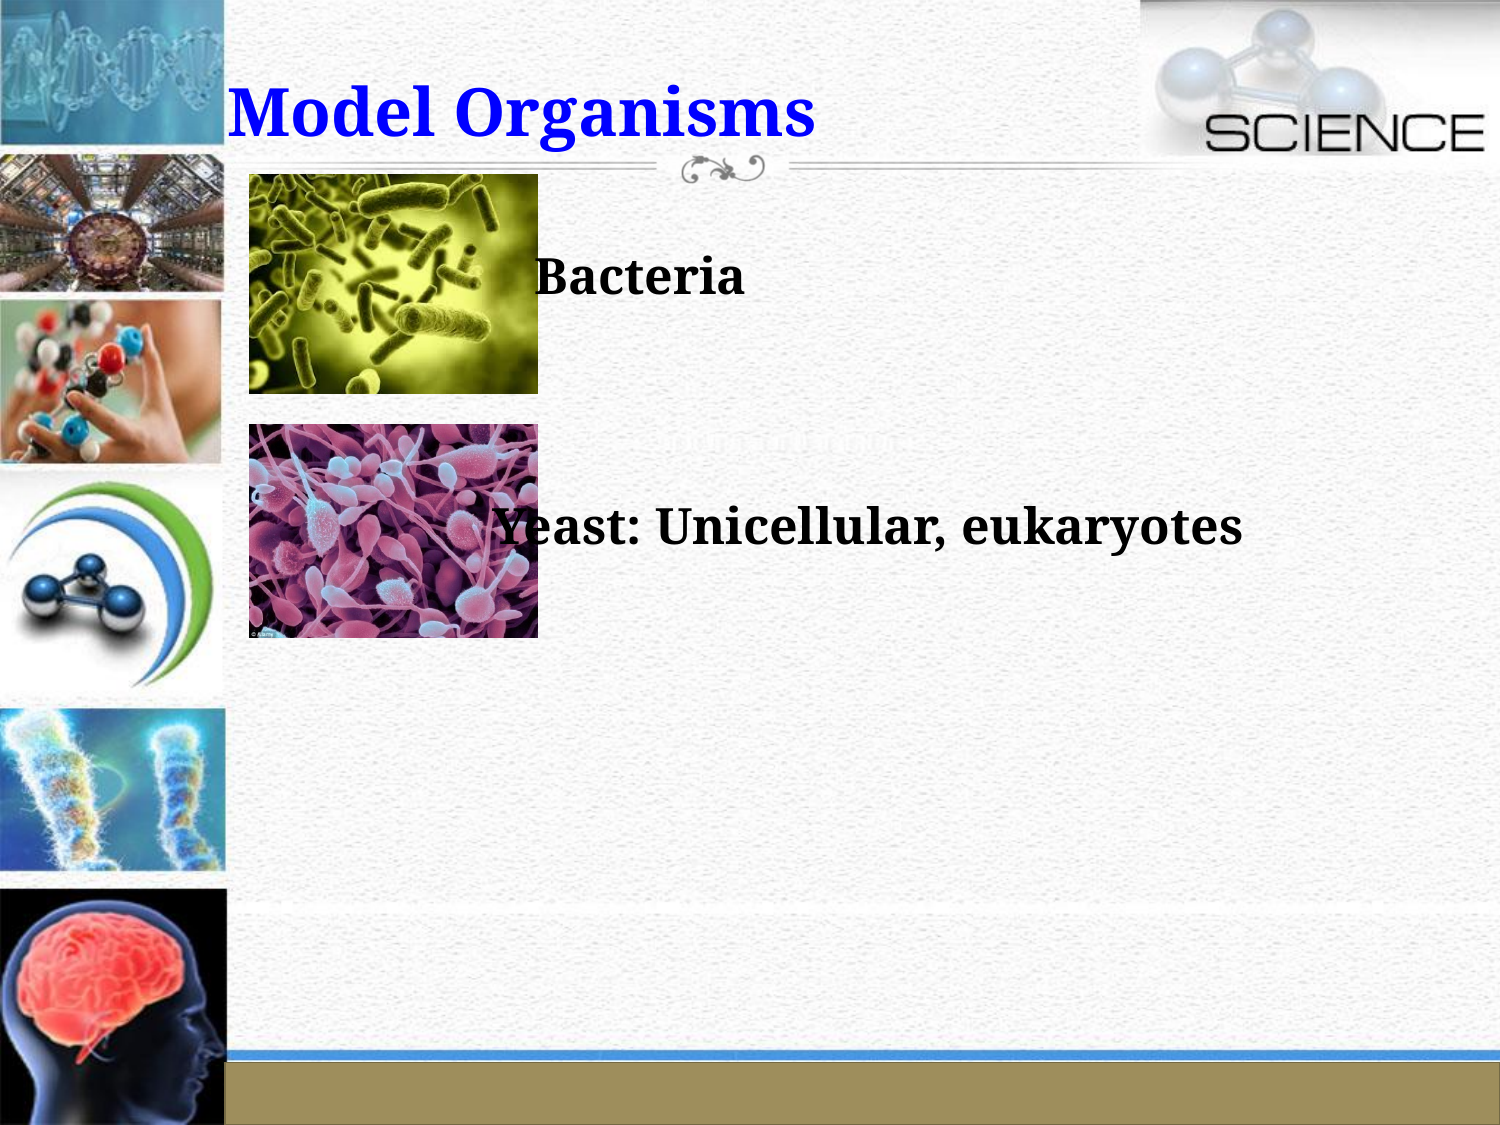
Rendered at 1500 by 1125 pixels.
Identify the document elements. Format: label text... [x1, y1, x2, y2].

text_box Model Organisms [212, 62, 833, 158]
text_box [224, 1062, 1500, 1125]
text_box Bacteria [538, 237, 763, 313]
picture [0, 0, 1500, 1125]
text_box Yeast: Unicellular, eukaryotes [538, 487, 1259, 563]
